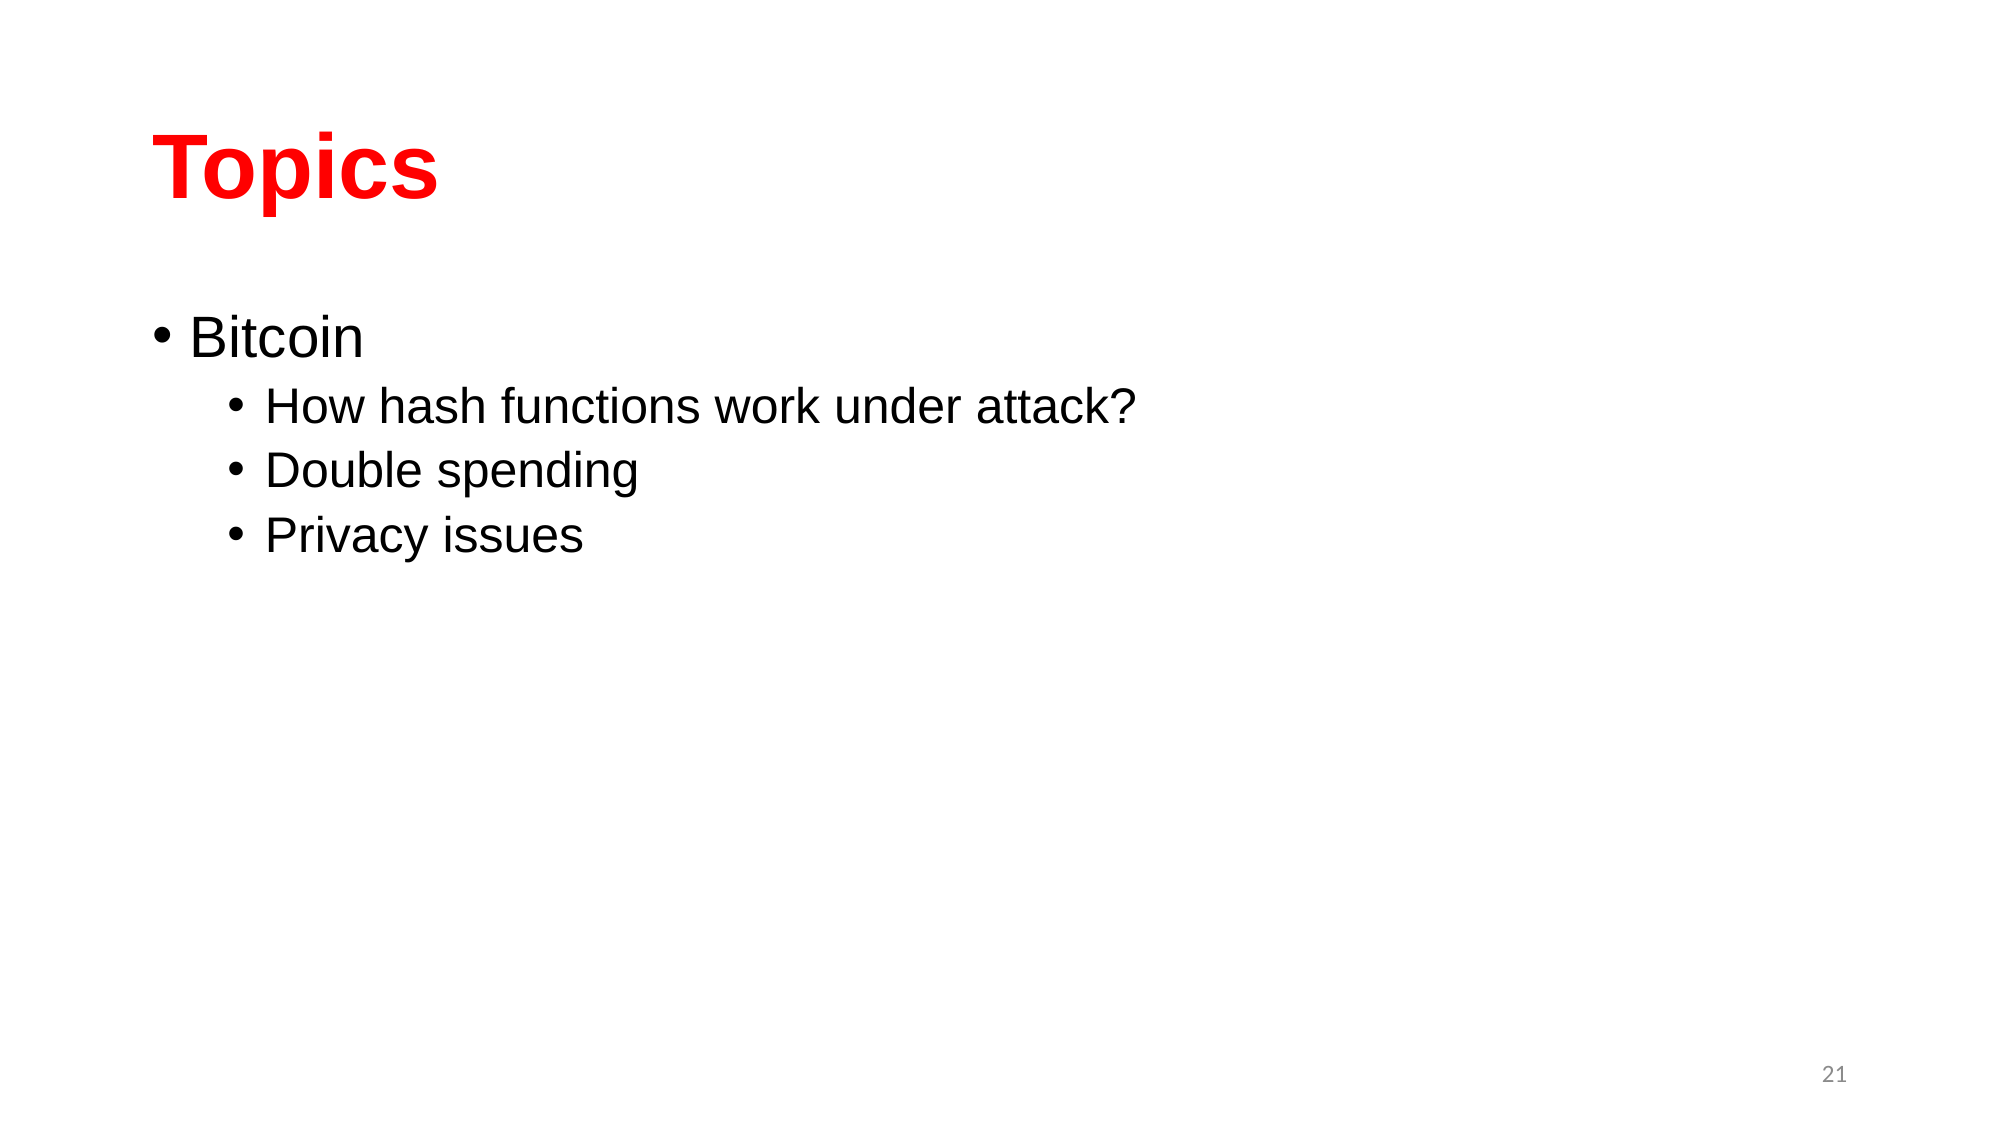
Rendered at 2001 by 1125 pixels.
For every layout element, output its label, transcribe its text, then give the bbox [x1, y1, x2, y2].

title Topics [137, 59, 1863, 278]
slide_number 21 [1412, 1042, 1863, 1103]
list Bitcoin How hash functions work under attack? Double spending Privacy issues [137, 299, 1863, 1062]
